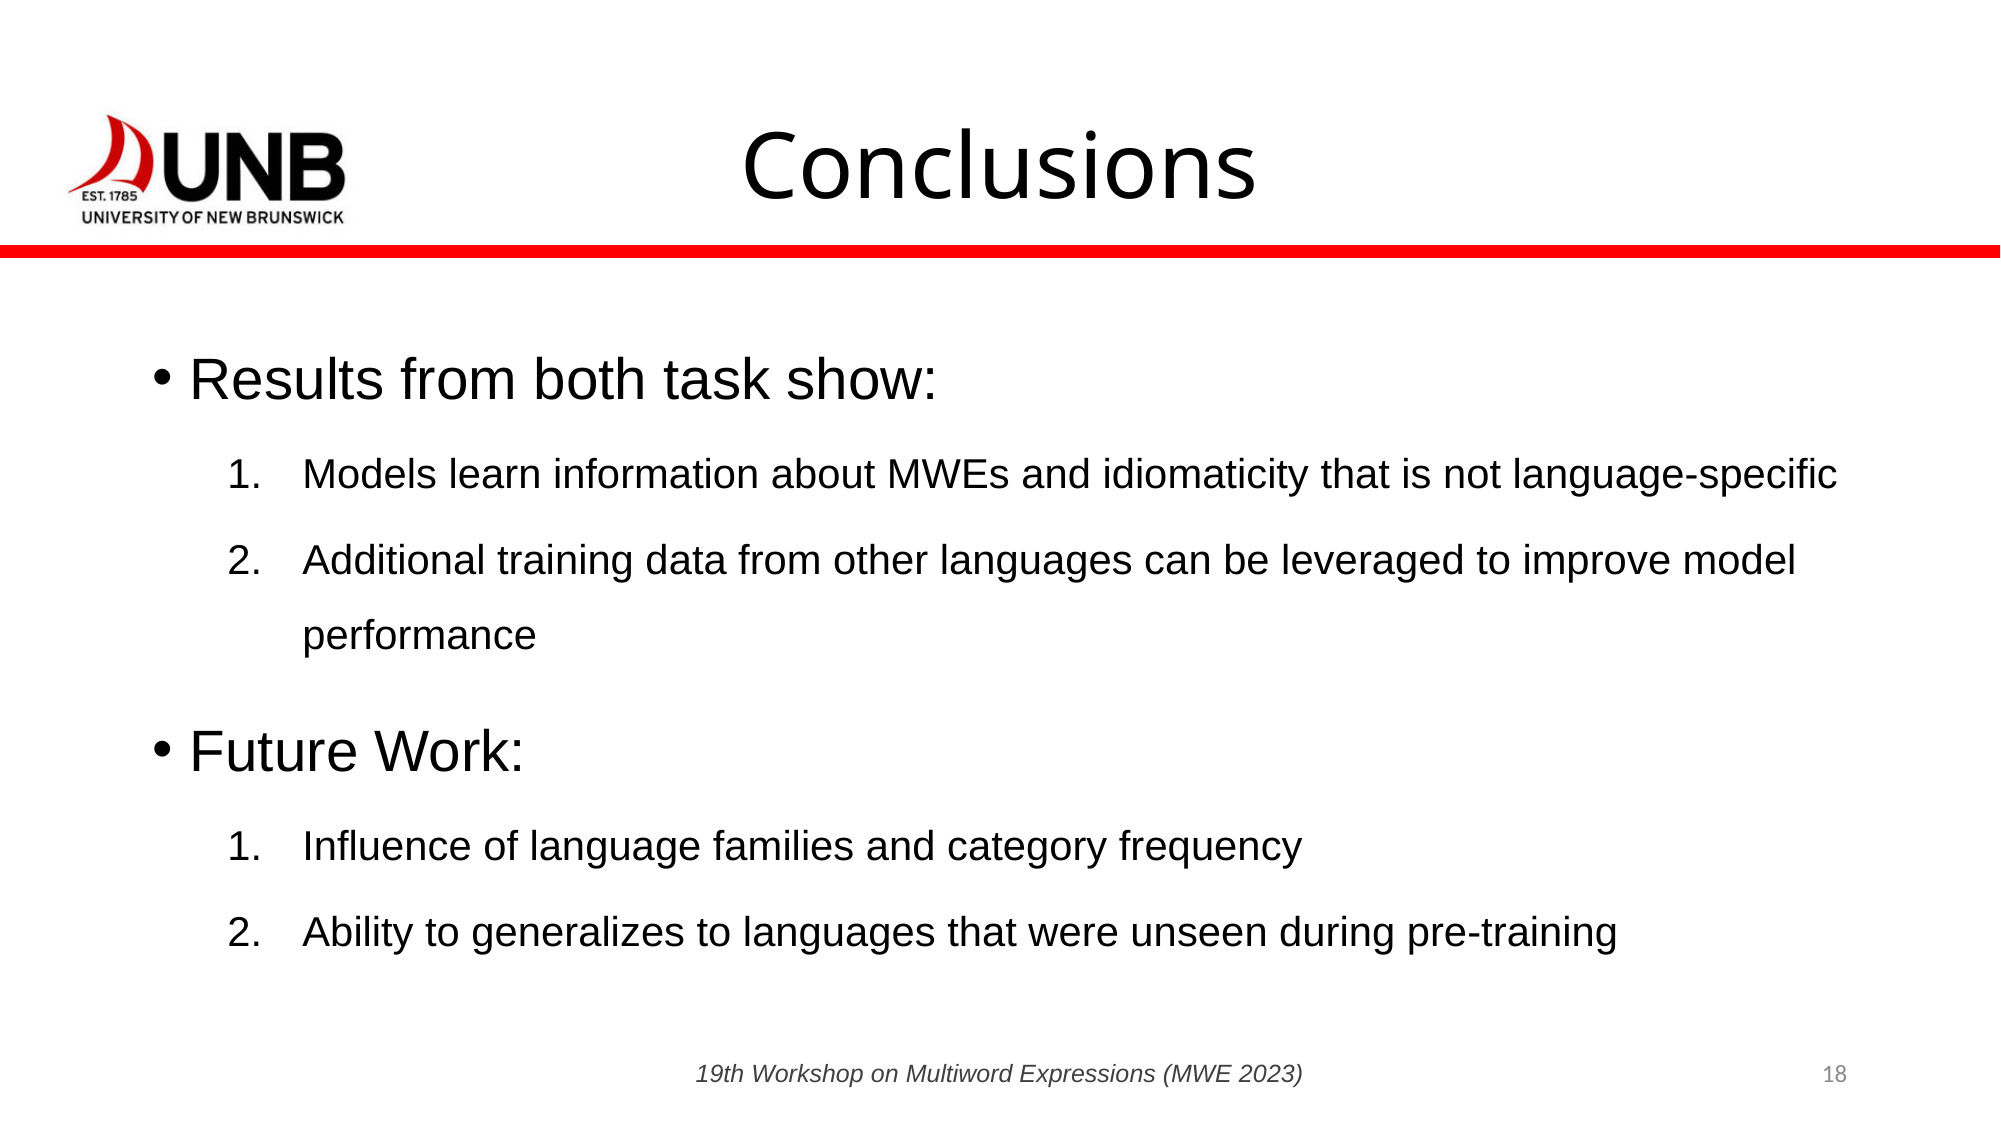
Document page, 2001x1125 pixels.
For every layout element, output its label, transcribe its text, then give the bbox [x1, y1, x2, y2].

picture [47, 92, 137, 245]
slide_number 18 [1412, 1042, 1863, 1103]
footer 19th Workshop on Multiword Expressions (MWE 2023) [662, 1042, 1338, 1103]
list Results from both task show: Models learn information about MWEs and idiomaticity that is not language-specific Additional training data from other languages can be leveraged to improve model performance Future Work: Influence of language families and category frequency Ability to generalizes to languages that were unseen during pre-training [137, 299, 1863, 1014]
title Conclusions [137, 59, 1863, 278]
